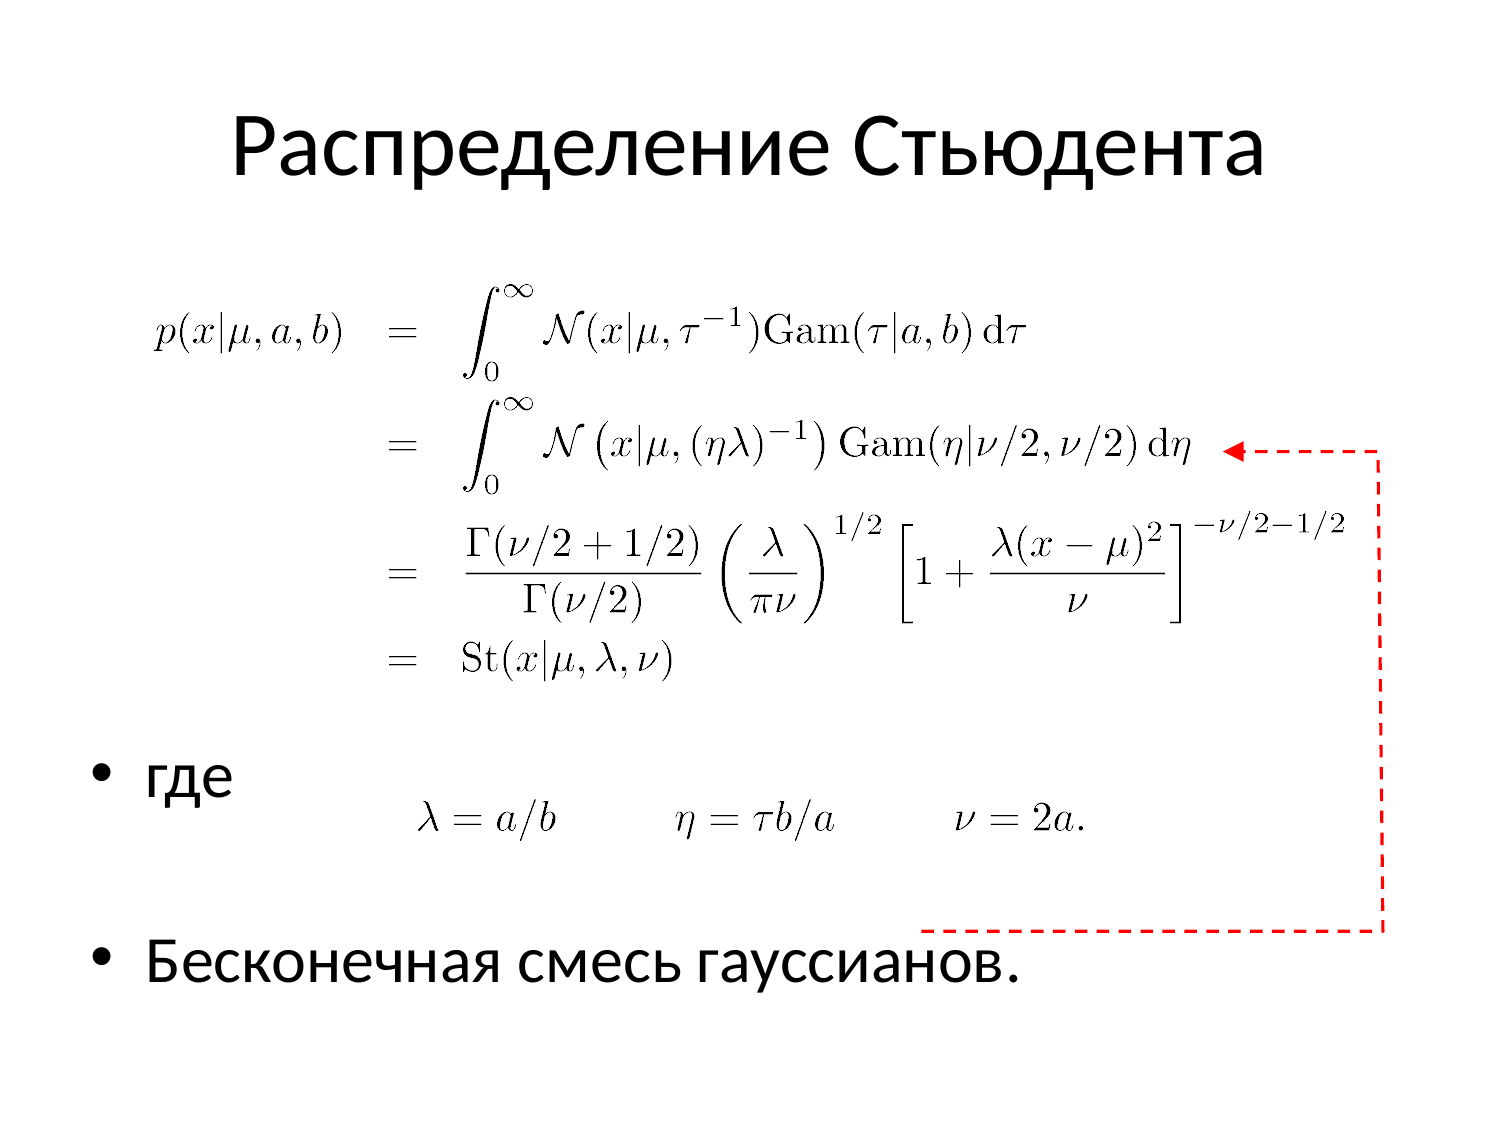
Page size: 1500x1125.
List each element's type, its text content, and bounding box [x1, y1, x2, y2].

title Распределение Стьюдента [75, 45, 1425, 233]
picture [151, 280, 1348, 686]
picture [414, 797, 1086, 844]
list где Бесконечная смесь гауссианов. [75, 262, 1425, 1005]
text_box [921, 450, 1384, 933]
